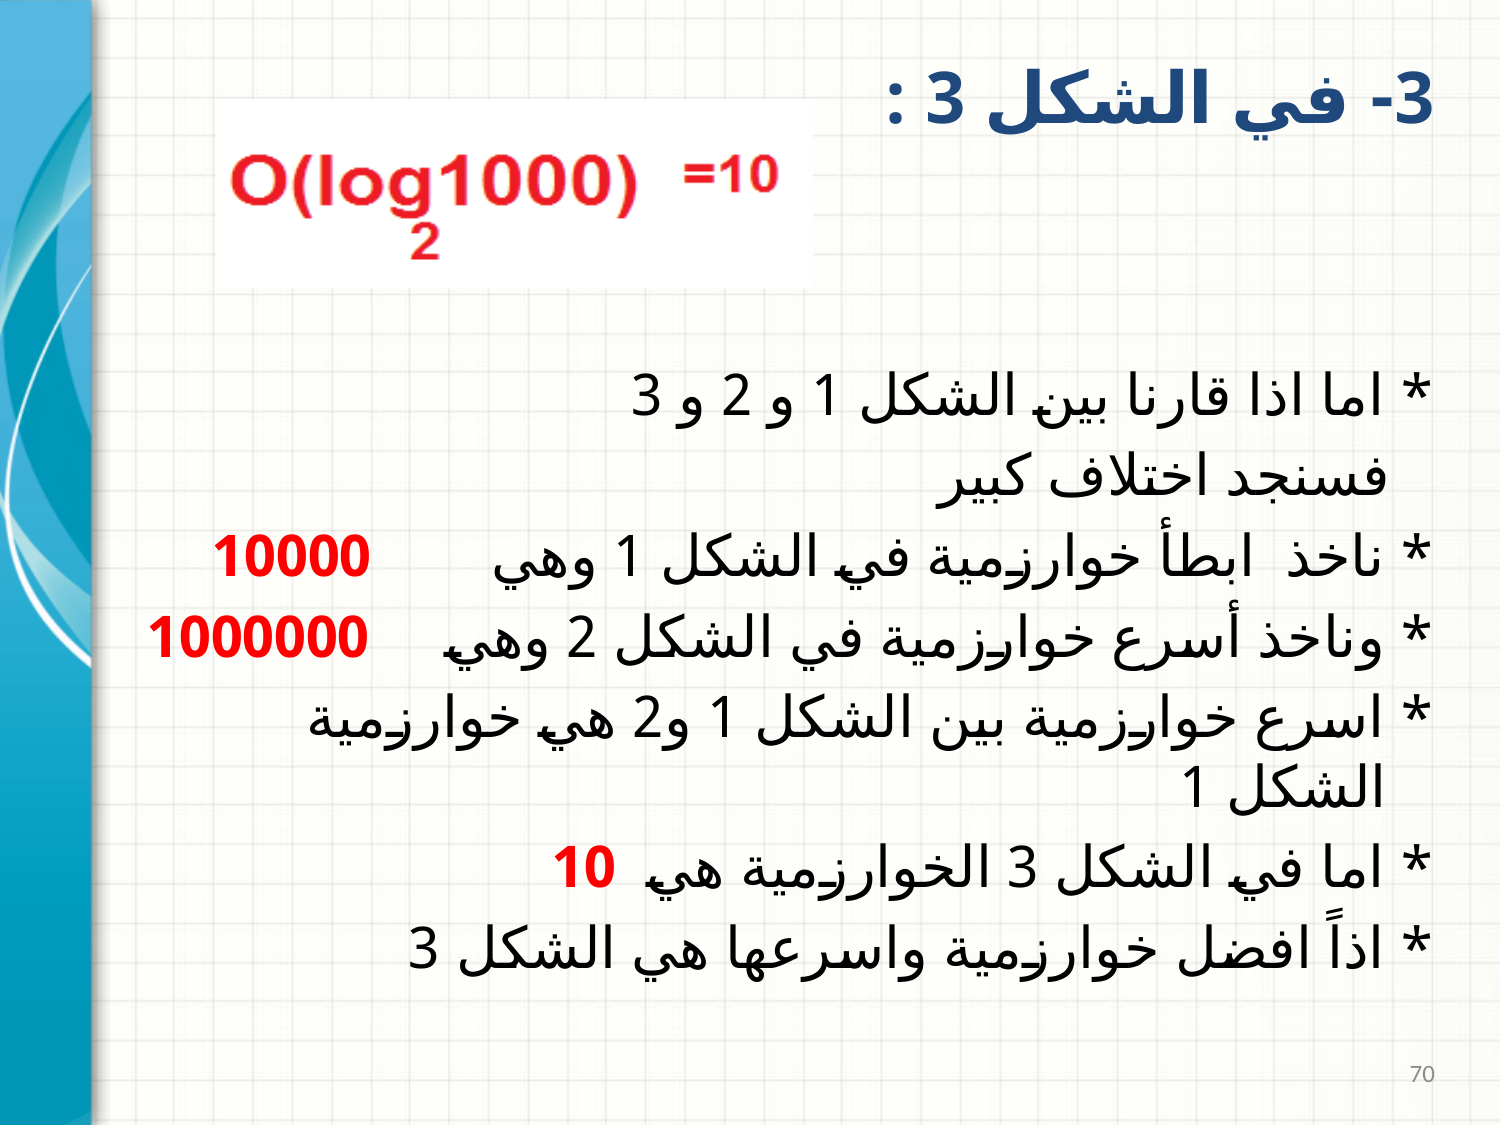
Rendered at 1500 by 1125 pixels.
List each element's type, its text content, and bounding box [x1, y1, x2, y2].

slide_number 70 [1100, 1042, 1450, 1103]
title 3- في الشكل 3 : [125, 44, 1450, 232]
picture [0, 0, 1500, 1125]
list * اما اذا قارنا بين الشكل 1 و 2 و 3 فسنجد اختلاف كبير * ناخذ ابطأ خوارزمية في الشكل 1 وهي 10000 * وناخذ أسرع خوارزمية في الشكل 2 وهي 1000000 * اسرع خوارزمية بين الشكل 1 و2 هي خوارزمية الشكل 1 * اما في الشكل 3 الخوارزمية هي 10 * اذاً افضل خوارزمية واسرعها هي الشكل 3 [125, 350, 1450, 1063]
